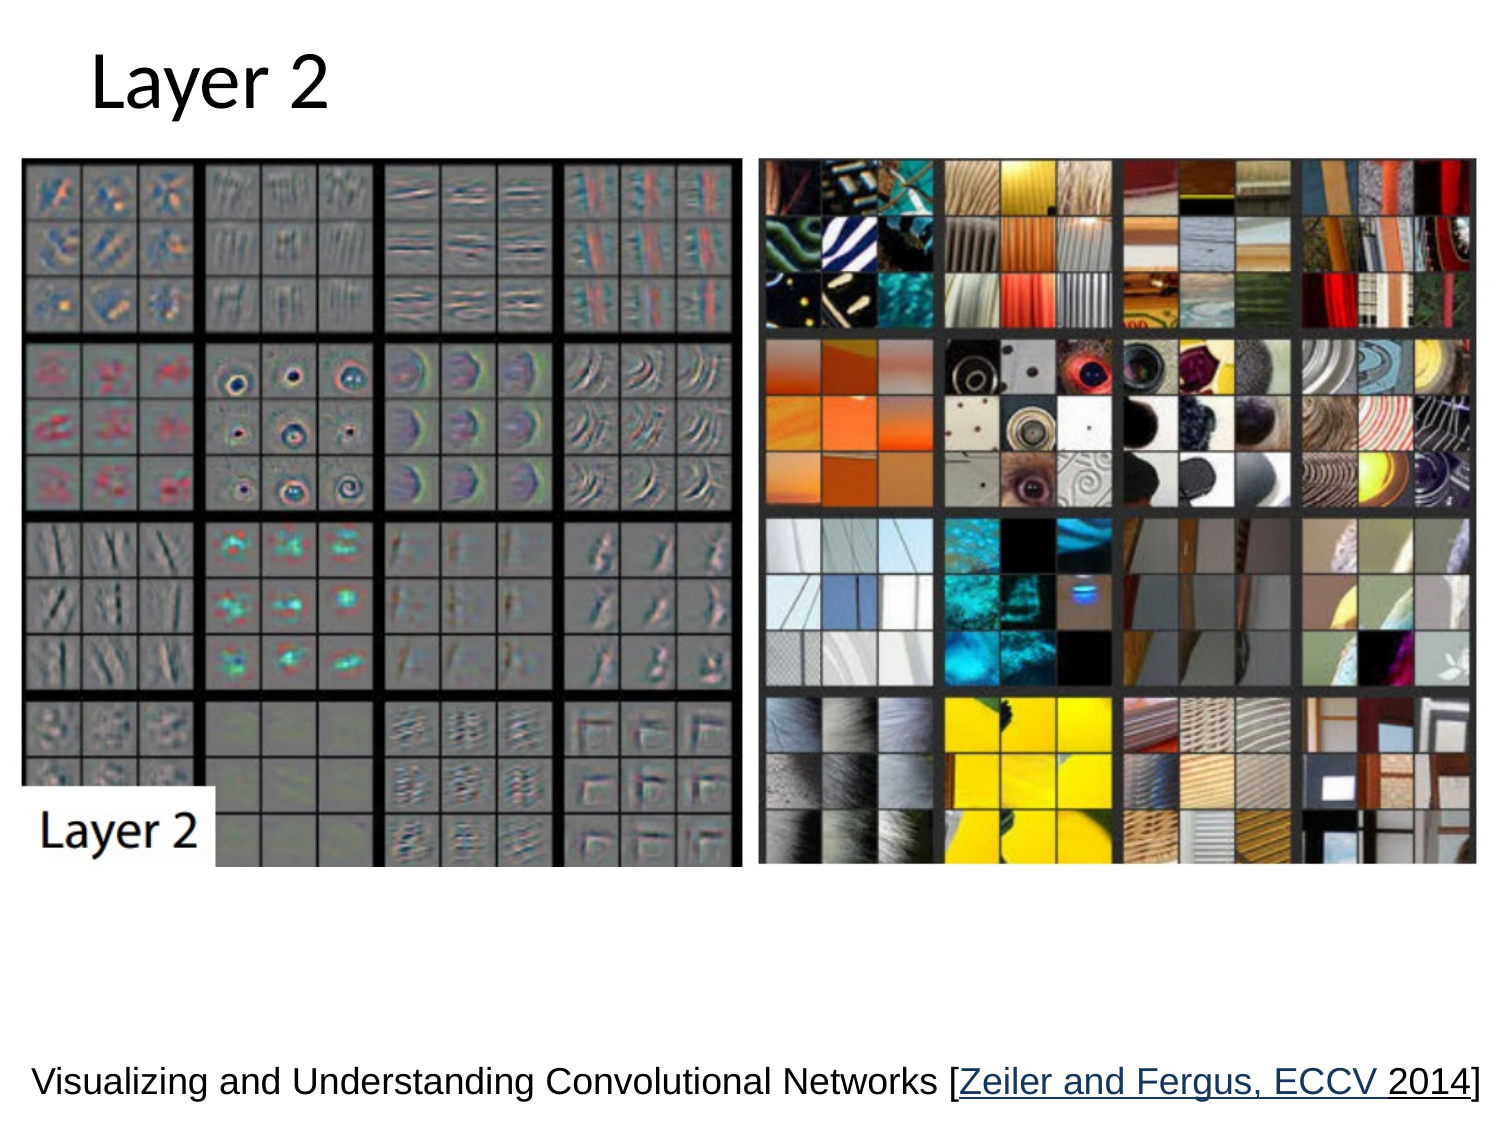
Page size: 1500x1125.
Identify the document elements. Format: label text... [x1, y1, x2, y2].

text_box Visualizing and Understanding Convolutional Networks [Zeiler and Fergus, ECCV 2014] [12, 1049, 1500, 1110]
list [19, 154, 1481, 868]
title Layer 2 [75, 0, 1425, 150]
